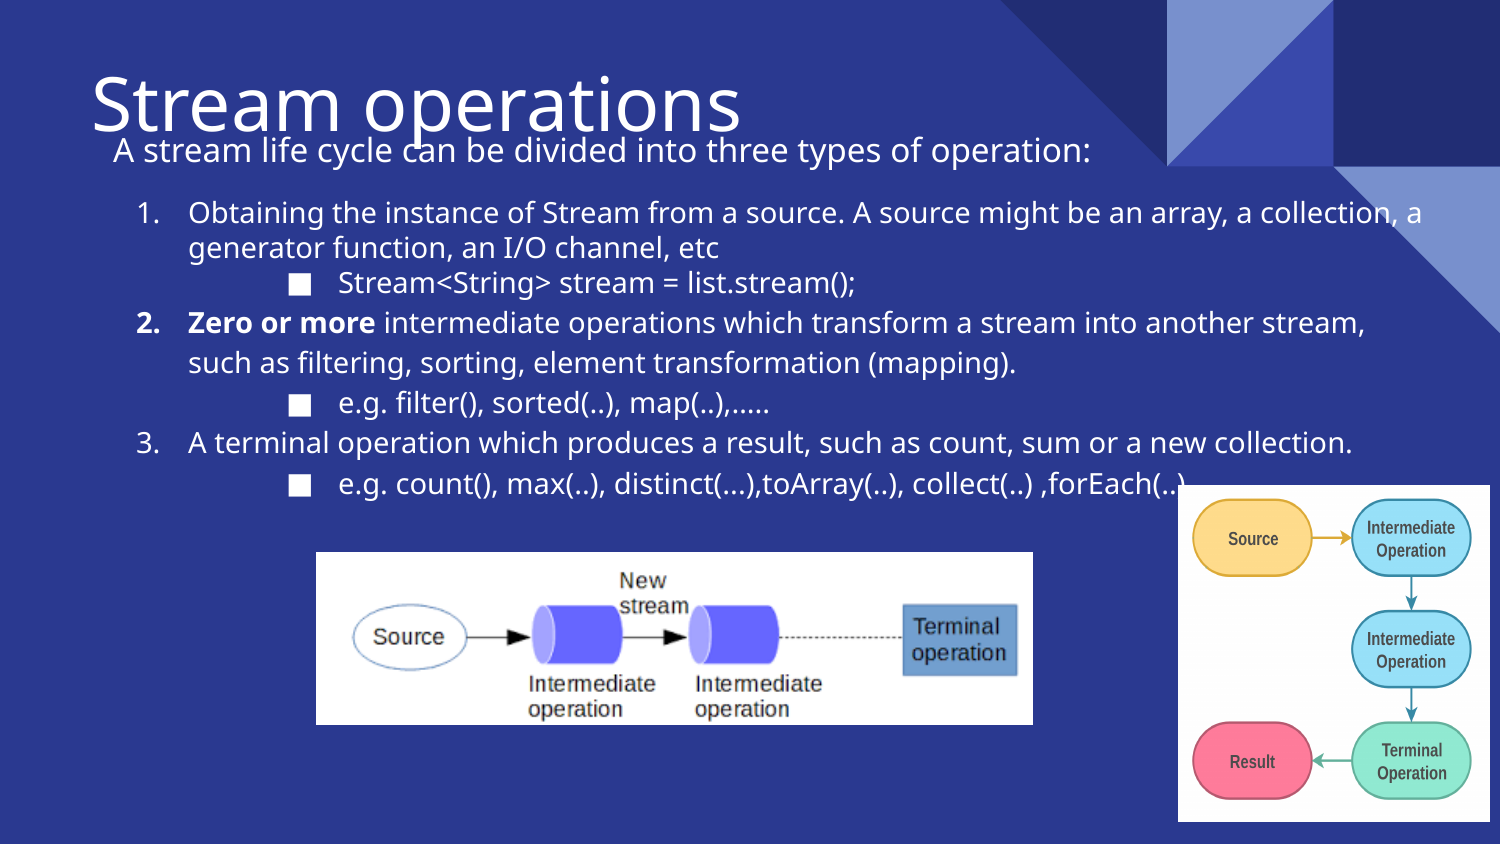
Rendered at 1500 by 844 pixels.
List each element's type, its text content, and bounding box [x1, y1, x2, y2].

title Stream operations [76, 77, 983, 162]
picture [1178, 484, 1490, 823]
picture [316, 552, 1033, 725]
subtitle A stream life cycle can be divided into three types of operation: Obtaining the instance of Stream from a source. A source might be an array, a collection, a generator function, an I/O channel, etc Stream<String> stream = list.stream(); Zero or more intermediate operations which transform a stream into another stream, such as filtering, sorting, element transformation (mapping). e.g. filter(), sorted(..), map(..),….. A terminal operation which produces a result, such as count, sum or a new collection. e.g. count(), max(..), distinct(...),toArray(..), collect(..) ,forEach(..). [98, 108, 1447, 803]
